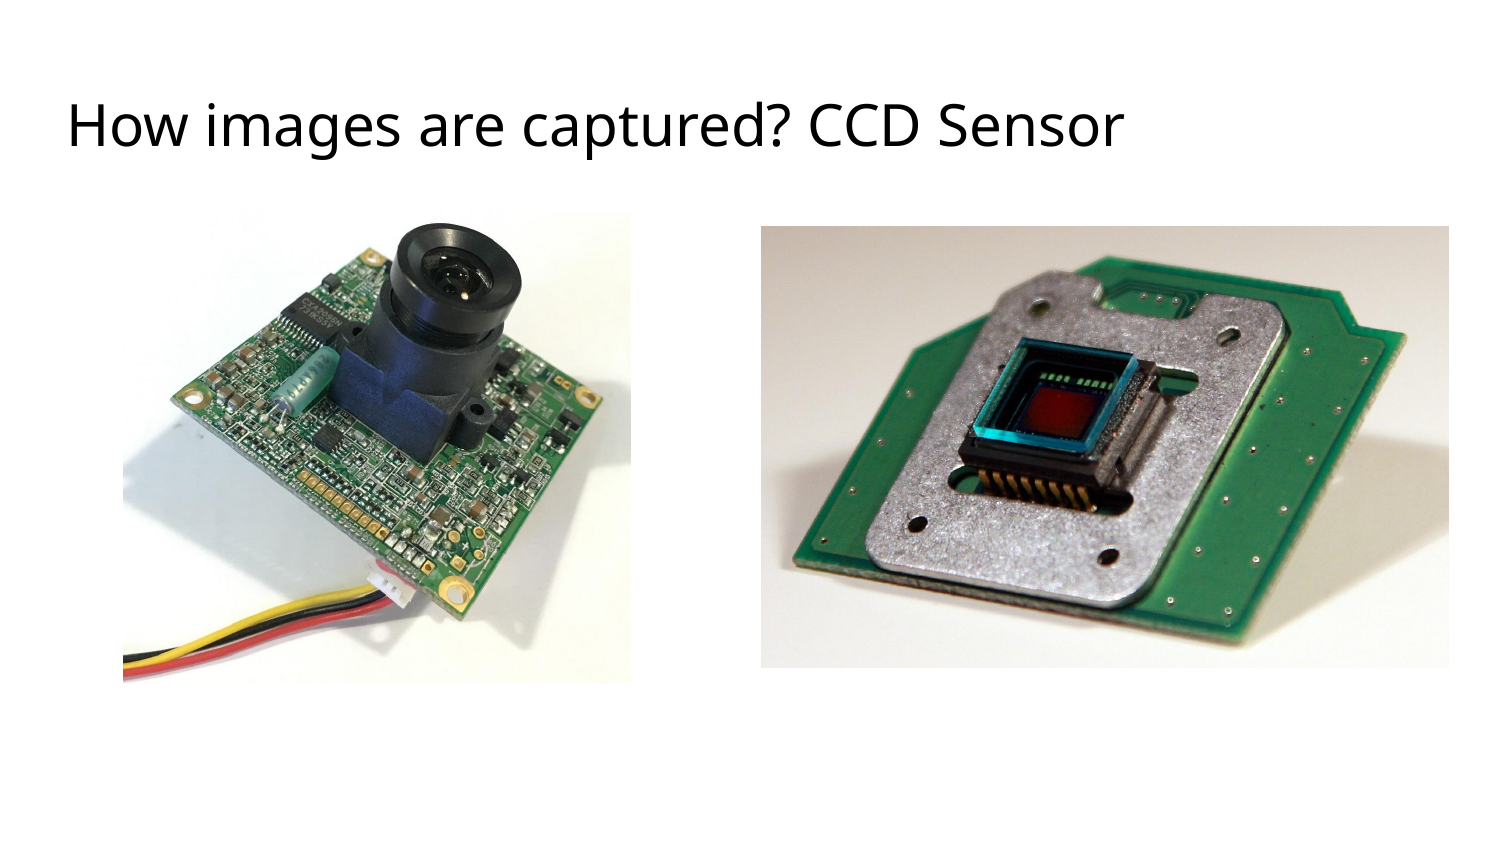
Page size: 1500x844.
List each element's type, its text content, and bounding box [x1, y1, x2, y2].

title How images are captured? CCD Sensor [51, 72, 1449, 167]
picture [123, 211, 631, 684]
picture [760, 226, 1450, 669]
